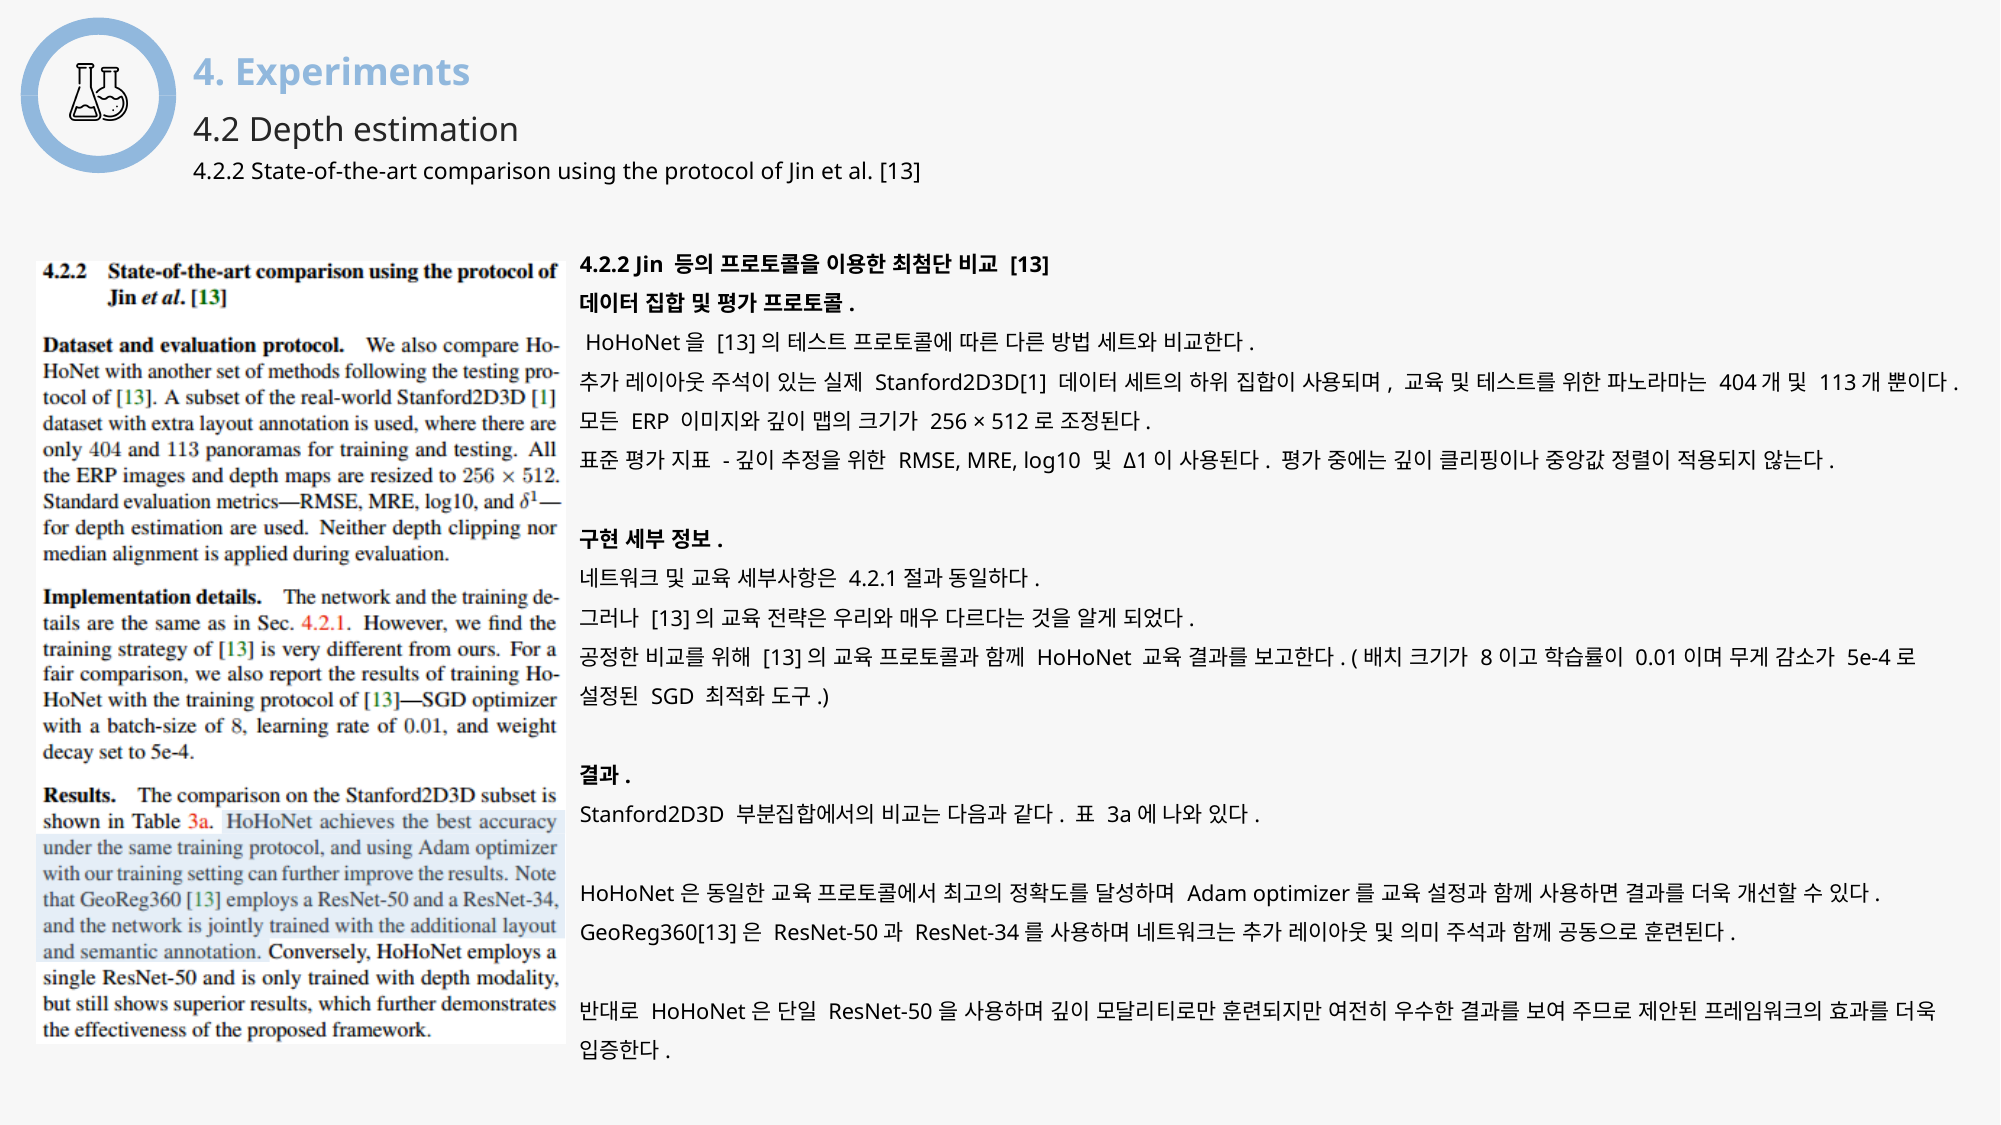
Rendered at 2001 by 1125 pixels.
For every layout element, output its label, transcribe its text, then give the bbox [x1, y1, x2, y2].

text_box 4.2.2 Jin 등의 프로토콜을 이용한 최첨단 비교 [13] 데이터 집합 및 평가 프로토콜. HoHoNet을 [13]의 테스트 프로토콜에 따른 다른 방법 세트와 비교한다. 추가 레이아웃 주석이 있는 실제 Stanford2D3D[1] 데이터 세트의 하위 집합이 사용되며, 교육 및 테스트를 위한 파노라마는 404개 및 113개 뿐이다. 모든 ERP 이미지와 깊이 맵의 크기가 256 × 512로 조정된다. 표준 평가 지표 -깊이 추정을 위한 RMSE, MRE, log10 및 Δ1이 사용된다. 평가 중에는 깊이 클리핑이나 중앙값 정렬이 적용되지 않는다. 구현 세부 정보. 네트워크 및 교육 세부사항은 4.2.1절과 동일하다. 그러나 [13]의 교육 전략은 우리와 매우 다르다는 것을 알게 되었다. 공정한 비교를 위해 [13]의 교육 프로토콜과 함께 HoHoNet 교육 결과를 보고한다. (배치 크기가 8이고 학습률이 0.01이며 무게 감소가 5e-4로 설정된 SGD 최적화 도구.) 결과. Stanford2D3D 부분집합에서의 비교는 다음과 같다. 표 3a에 나와 있다. HoHoNet은 동일한 교육 프로토콜에서 최고의 정확도를 달성하며 Adam optimizer를 교육 설정과 함께 사용하면 결과를 더욱 개선할 수 있다. GeoReg360[13]은 ResNet-50과 ResNet-34를 사용하며 네트워크는 추가 레이아웃 및 의미 주석과 함께 공동으로 훈련된다. 반대로 HoHoNet은 단일 ResNet-50을 사용하며 깊이 모달리티로만 훈련되지만 여전히 우수한 결과를 보여 주므로 제안된 프레임워크의 효과를 더욱 입증한다. [565, 229, 1975, 1071]
text_box 4.2.2 State-of-the-art comparison using the protocol of Jin et al. [13] [178, 149, 1042, 192]
text_box 4. Experiments [178, 41, 521, 100]
text_box 4.2 Depth estimation [178, 100, 823, 149]
text_box [19, 96, 178, 175]
text_box [19, 16, 178, 97]
picture [69, 63, 128, 121]
picture [36, 261, 566, 1044]
